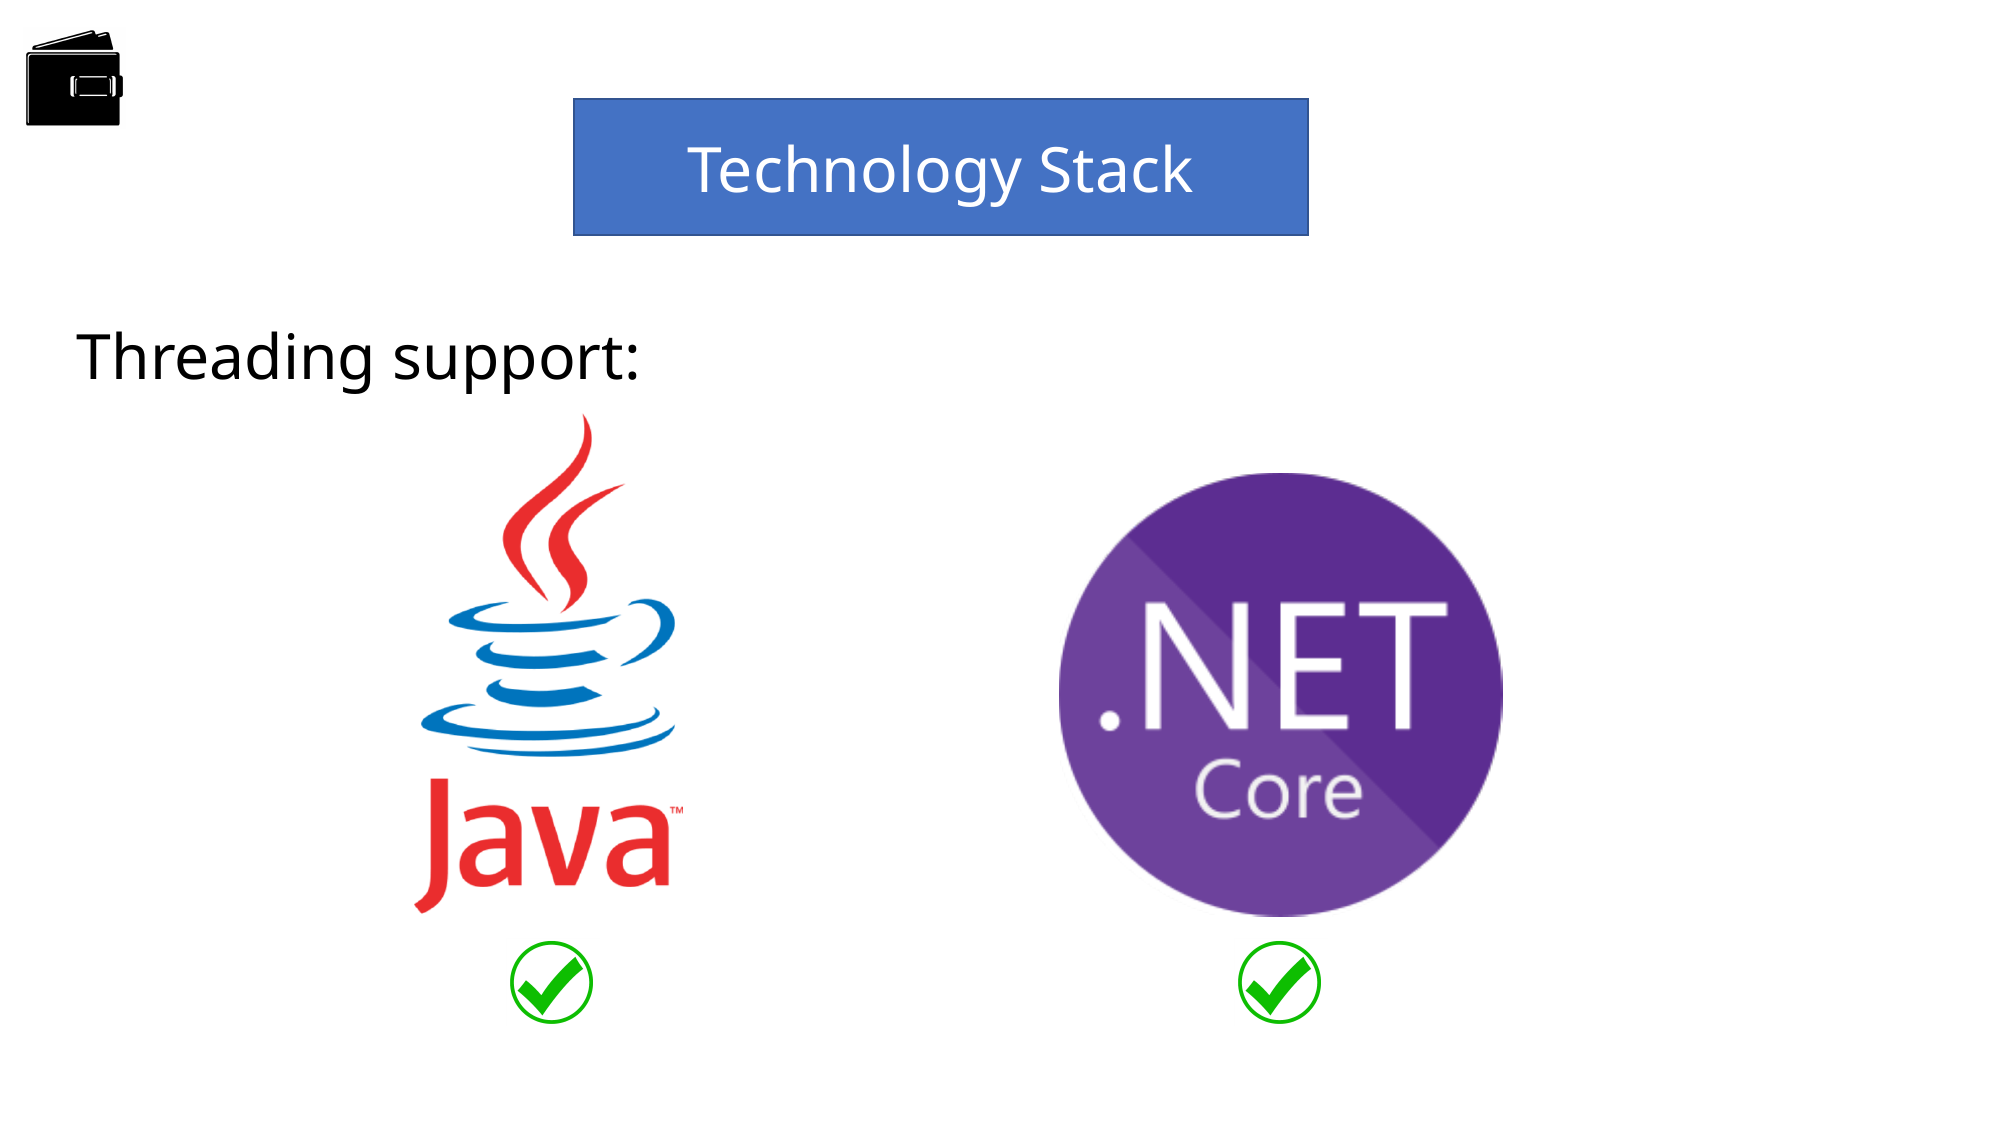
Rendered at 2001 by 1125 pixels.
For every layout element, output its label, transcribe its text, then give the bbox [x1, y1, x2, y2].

picture [1059, 473, 1503, 917]
text_box Technology Stack [573, 98, 1309, 236]
picture [506, 938, 600, 1026]
text_box Threading support: [61, 234, 871, 550]
picture [406, 412, 700, 917]
picture [1234, 938, 1328, 1026]
picture [23, 27, 126, 129]
